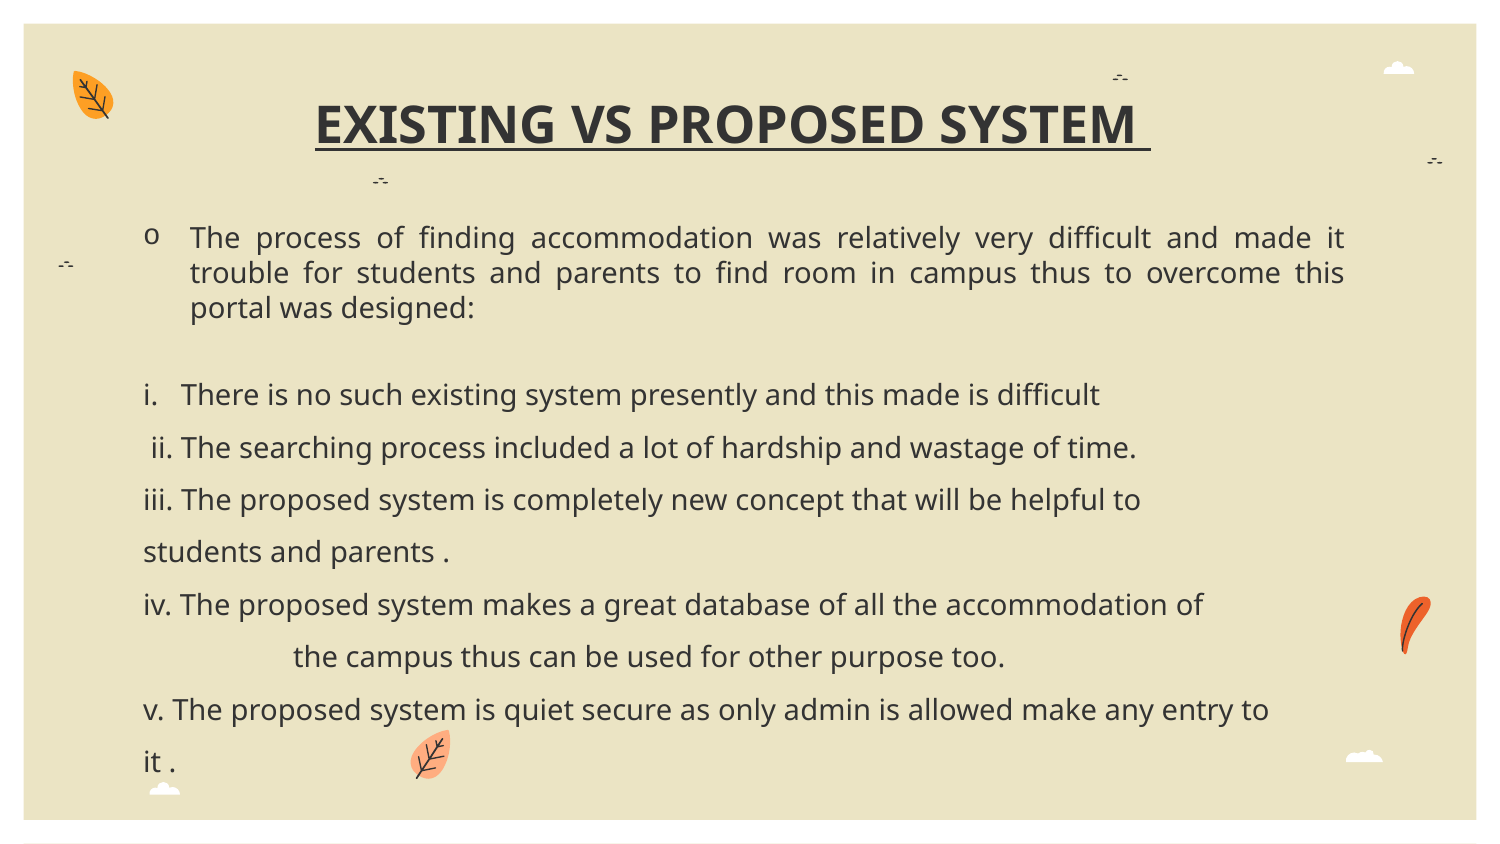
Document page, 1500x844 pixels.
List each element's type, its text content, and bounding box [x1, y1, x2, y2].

list The process of finding accommodation was relatively very difficult and made it trouble for students and parents to find room in campus thus to overcome this portal was designed: i. There is no such existing system presently and this made is difficult ii. The searching process included a lot of hardship and wastage of time. iii. The proposed system is completely new concept that will be helpful to students and parents . iv. The proposed system makes a great database of all the accommodation of the campus thus can be used for other purpose too. v. The proposed system is quiet secure as only admin is allowed make any entry to it . [94, 204, 1361, 788]
title EXISTING VS PROPOSED SYSTEM [99, 76, 1367, 156]
